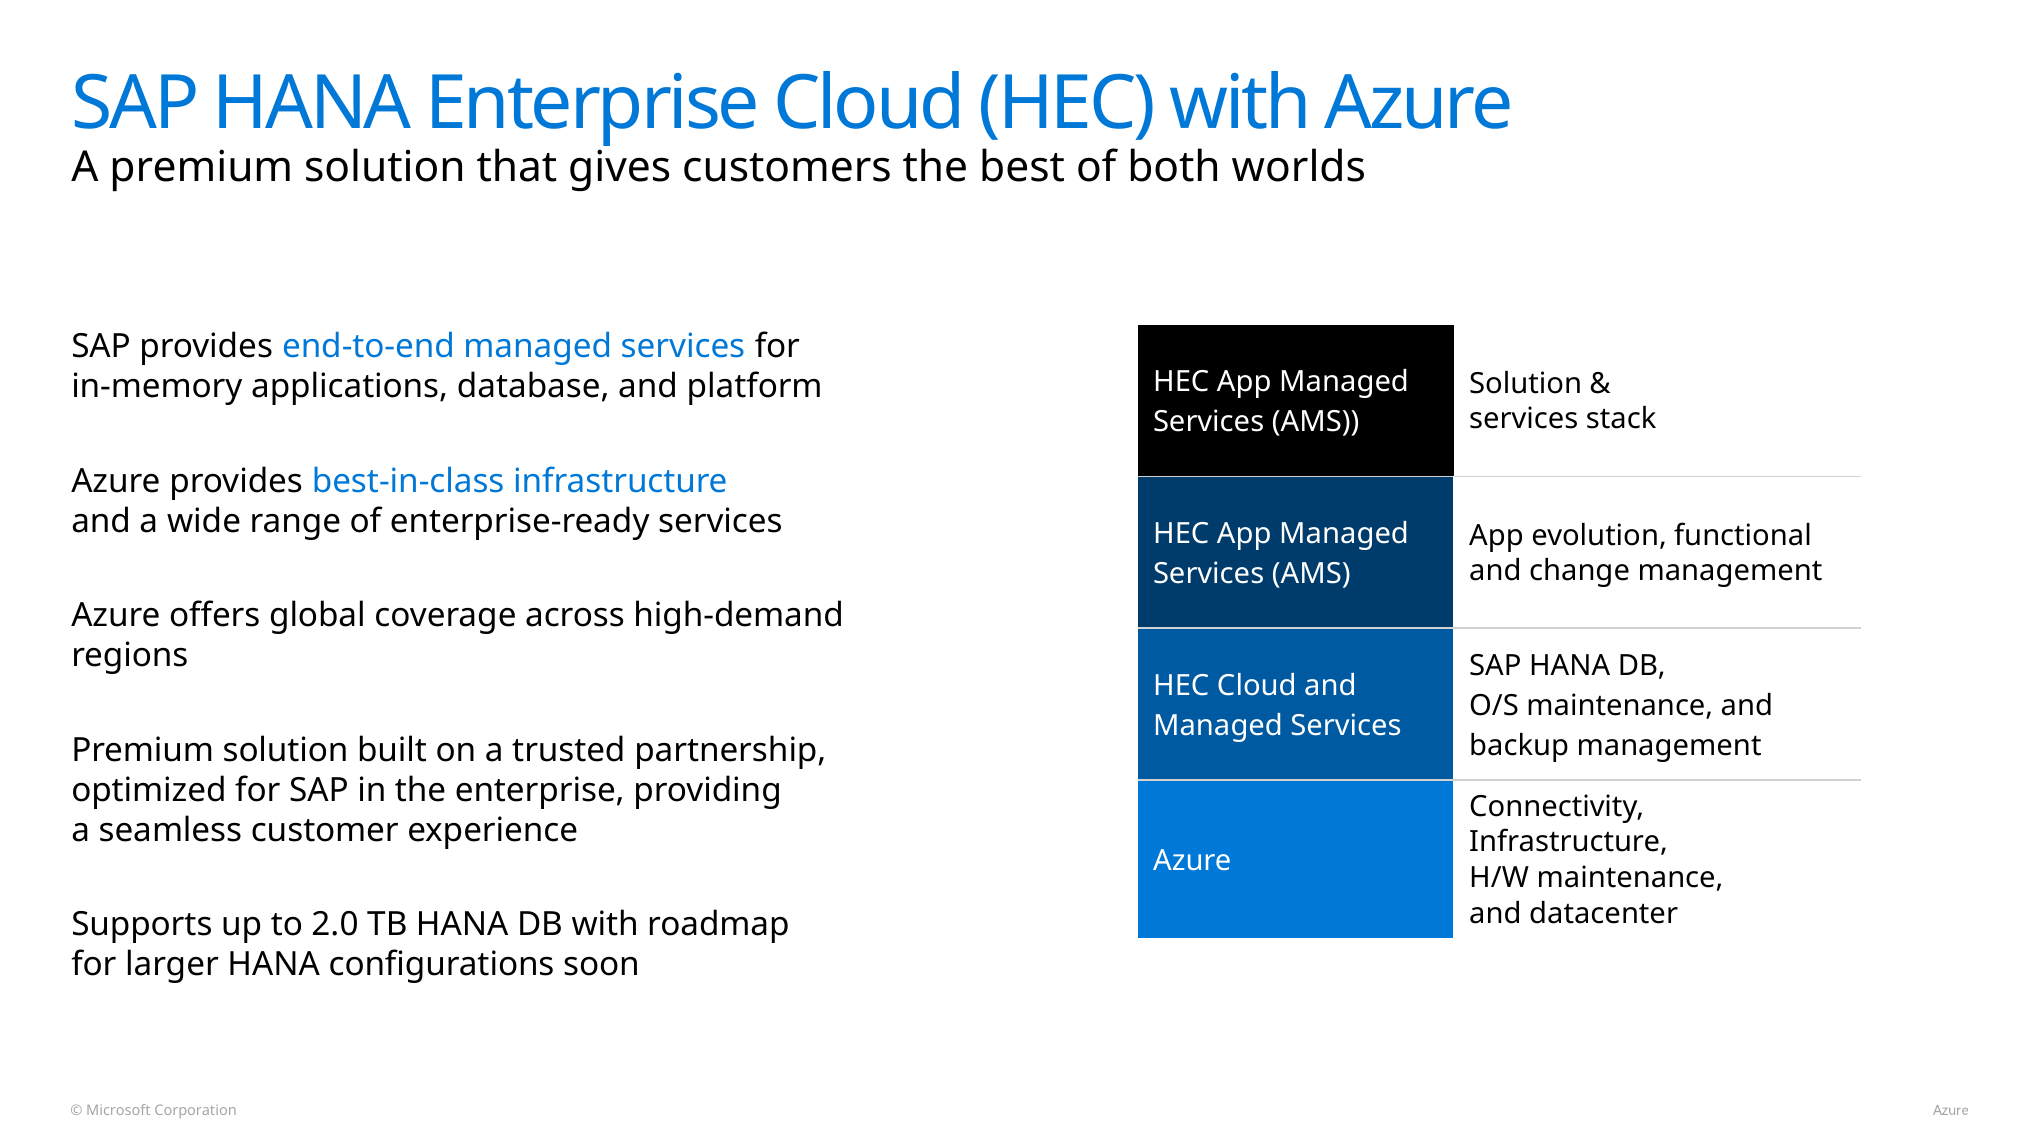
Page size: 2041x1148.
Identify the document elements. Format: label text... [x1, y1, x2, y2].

table_header HEC App Managed Services (AMS)) [1138, 325, 1454, 476]
table_cell HEC Cloud and Managed Services [1138, 629, 1453, 779]
table_cell SAP HANA DB, O/S maintenance, and backup management [1454, 629, 1861, 779]
table_cell Connectivity, Infrastructure, H/W maintenance, and datacenter [1454, 781, 1861, 938]
list SAP provides end-to-end managed services for in-memory applications, database, and platform Azure provides best-in-class infrastructure and a wide range of enterprise-ready services Azure offers global coverage across high-demand regions Premium solution built on a trusted partnership, optimized for SAP in the enterprise, providing a seamless customer experience Supports up to 2.0 TB HANA DB with roadmap for larger HANA configurations soon [71, 324, 948, 1060]
title SAP HANA Enterprise Cloud (HEC) with Azure A premium solution that gives customers the best of both worlds [71, 37, 1969, 165]
table_cell App evolution, functional and change management [1454, 477, 1861, 627]
table_header Solution & services stack [1454, 325, 1861, 476]
table_cell Azure [1138, 781, 1453, 938]
table_cell HEC App Managed Services (AMS) [1138, 477, 1453, 627]
